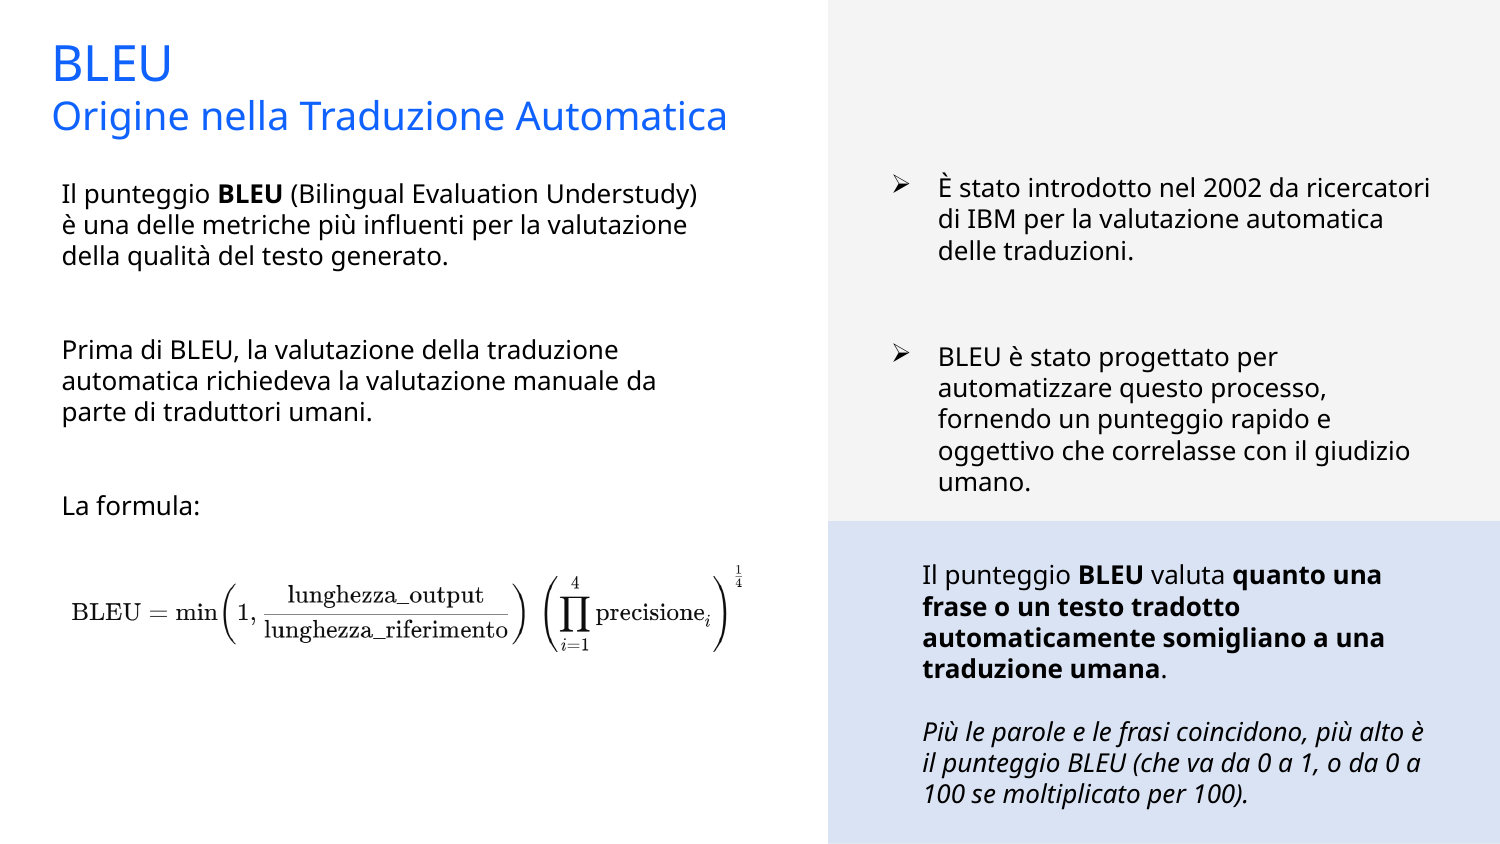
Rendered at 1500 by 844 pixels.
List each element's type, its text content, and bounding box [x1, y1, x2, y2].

text_box BLEU è stato progettato per automatizzare questo processo, fornendo un punteggio rapido e oggettivo che correlasse con il giudizio umano. [876, 333, 1439, 504]
text_box [827, 520, 1500, 844]
text_box BLEU Origine nella Traduzione Automatica [51, 31, 730, 139]
text_box Il punteggio BLEU (Bilingual Evaluation Understudy) è una delle metriche più influenti per la valutazione della qualità del testo generato. Prima di BLEU, la valutazione della traduzione automatica richiedeva la valutazione manuale da parte di traduttori umani. La formula: [46, 169, 719, 560]
text_box È stato introdotto nel 2002 da ricercatori di IBM per la valutazione automatica delle traduzioni. [876, 164, 1452, 273]
text_box [828, 0, 1500, 520]
text_box Il punteggio BLEU valuta quanto una frase o un testo tradotto automaticamente somigliano a una traduzione umana. Più le parole e le frasi coincidono, più alto è il punteggio BLEU (che va da 0 a 1, o da 0 a 100 se moltiplicato per 100). [907, 551, 1454, 844]
picture [62, 560, 750, 658]
